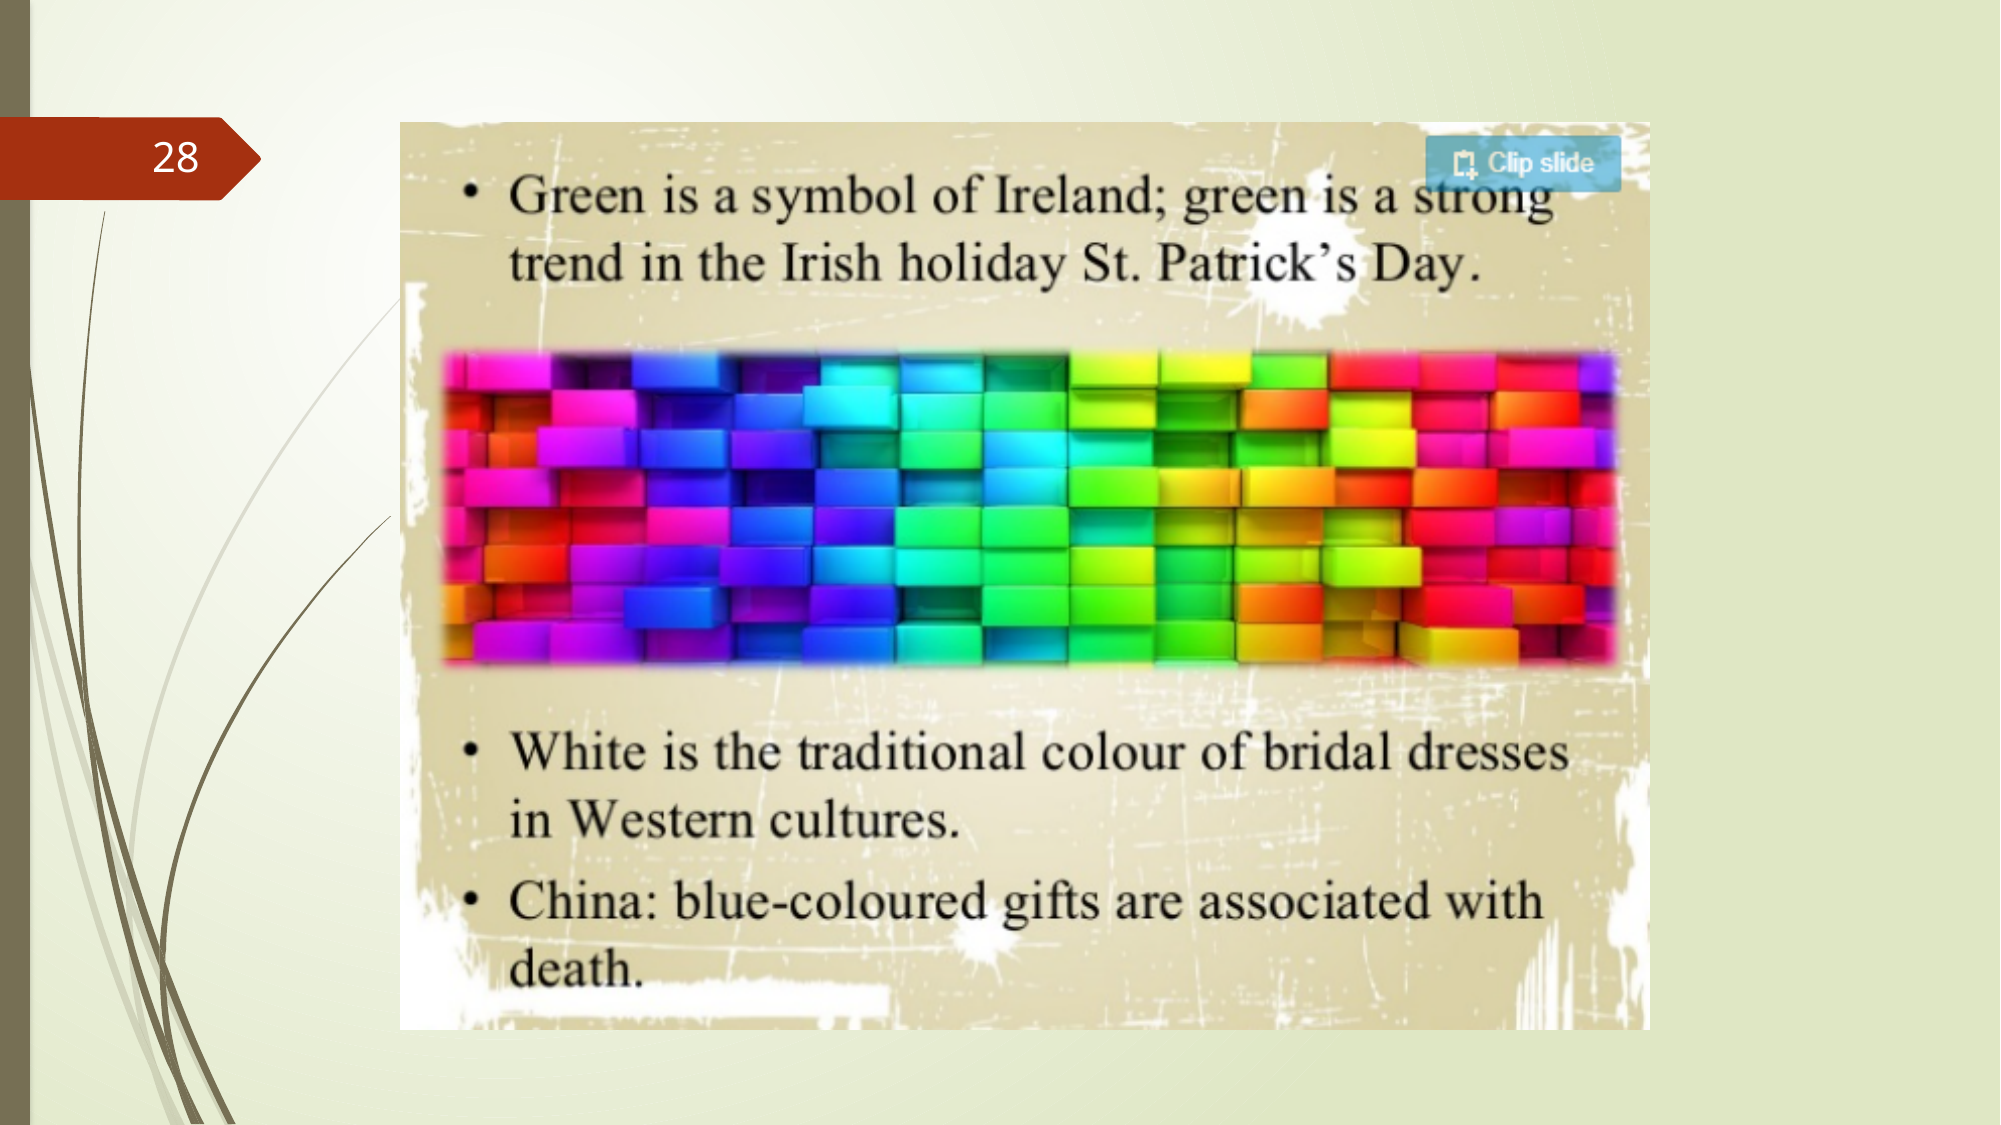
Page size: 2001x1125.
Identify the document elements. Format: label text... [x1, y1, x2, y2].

slide_number 28 [87, 129, 216, 190]
picture [400, 122, 1651, 1030]
